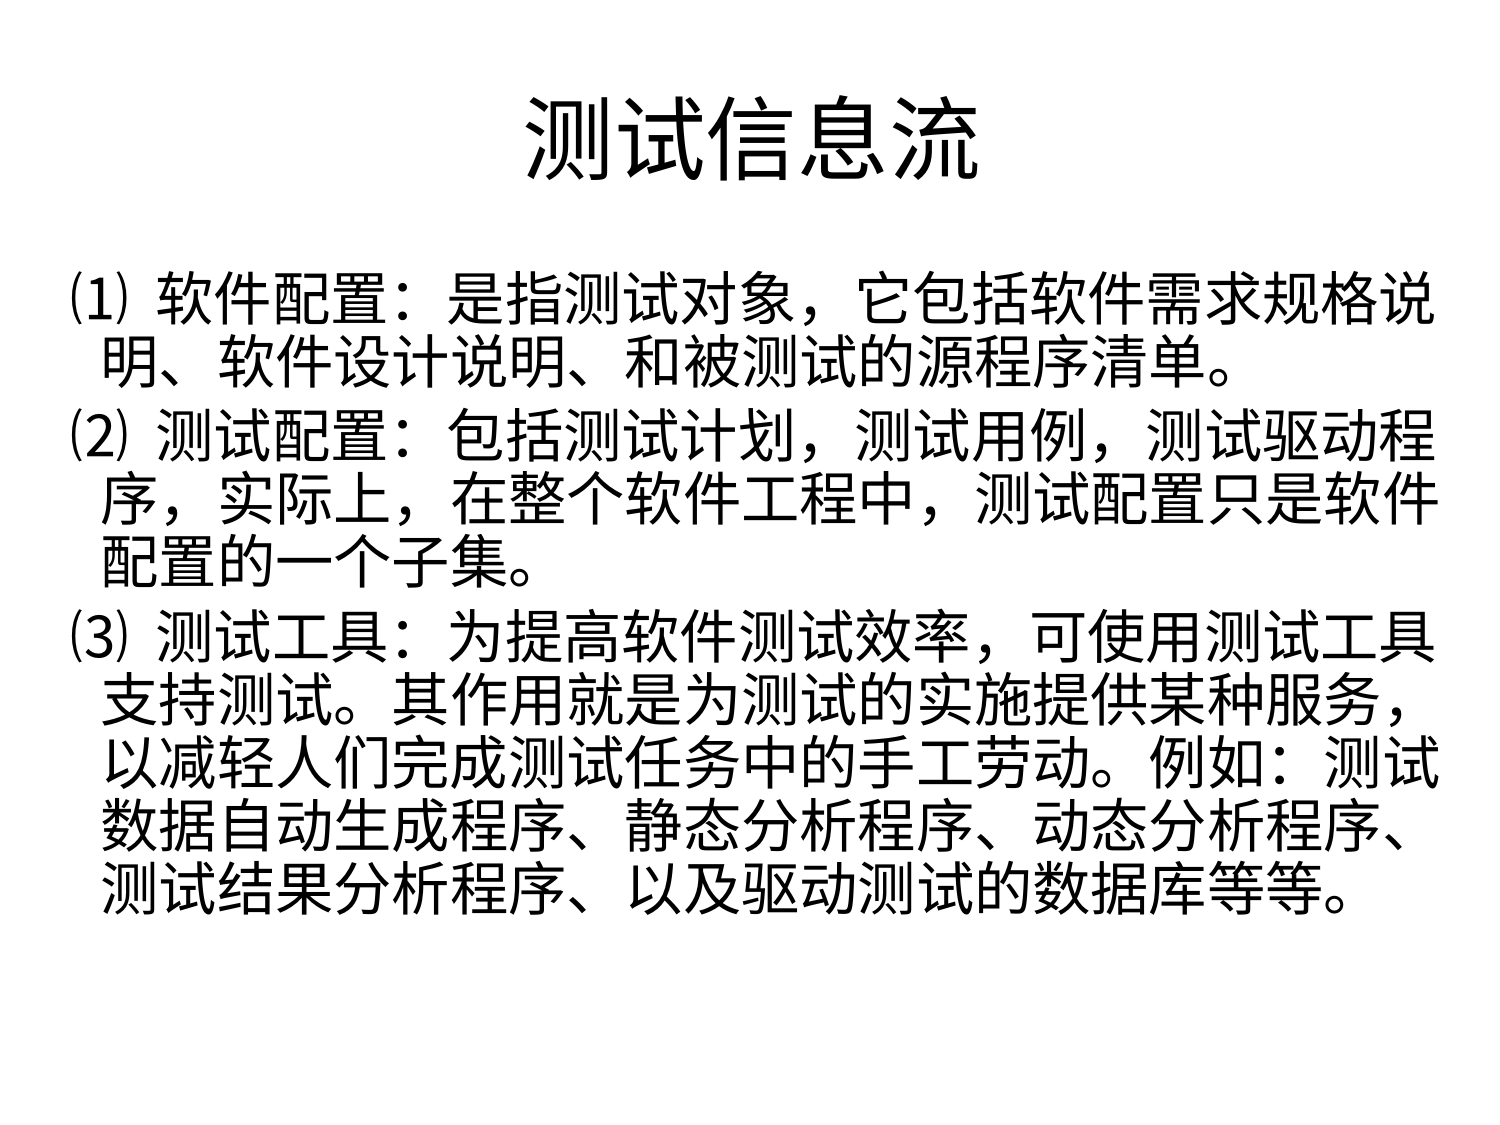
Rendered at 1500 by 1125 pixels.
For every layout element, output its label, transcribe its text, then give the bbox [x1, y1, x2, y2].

list ⑴ 软件配置：是指测试对象，它包括软件需求规格说明、软件设计说明、和被测试的源程序清单。 ⑵ 测试配置：包括测试计划，测试用例，测试驱动程序，实际上，在整个软件工程中，测试配置只是软件配置的一个子集。 ⑶ 测试工具：为提高软件测试效率，可使用测试工具支持测试。其作用就是为测试的实施提供某种服务，以减轻人们完成测试任务中的手工劳动。例如：测试数据自动生成程序、静态分析程序、动态分析程序、测试结果分析程序、以及驱动测试的数据库等等。 [29, 262, 1471, 1005]
title 测试信息流 [76, 42, 1427, 231]
